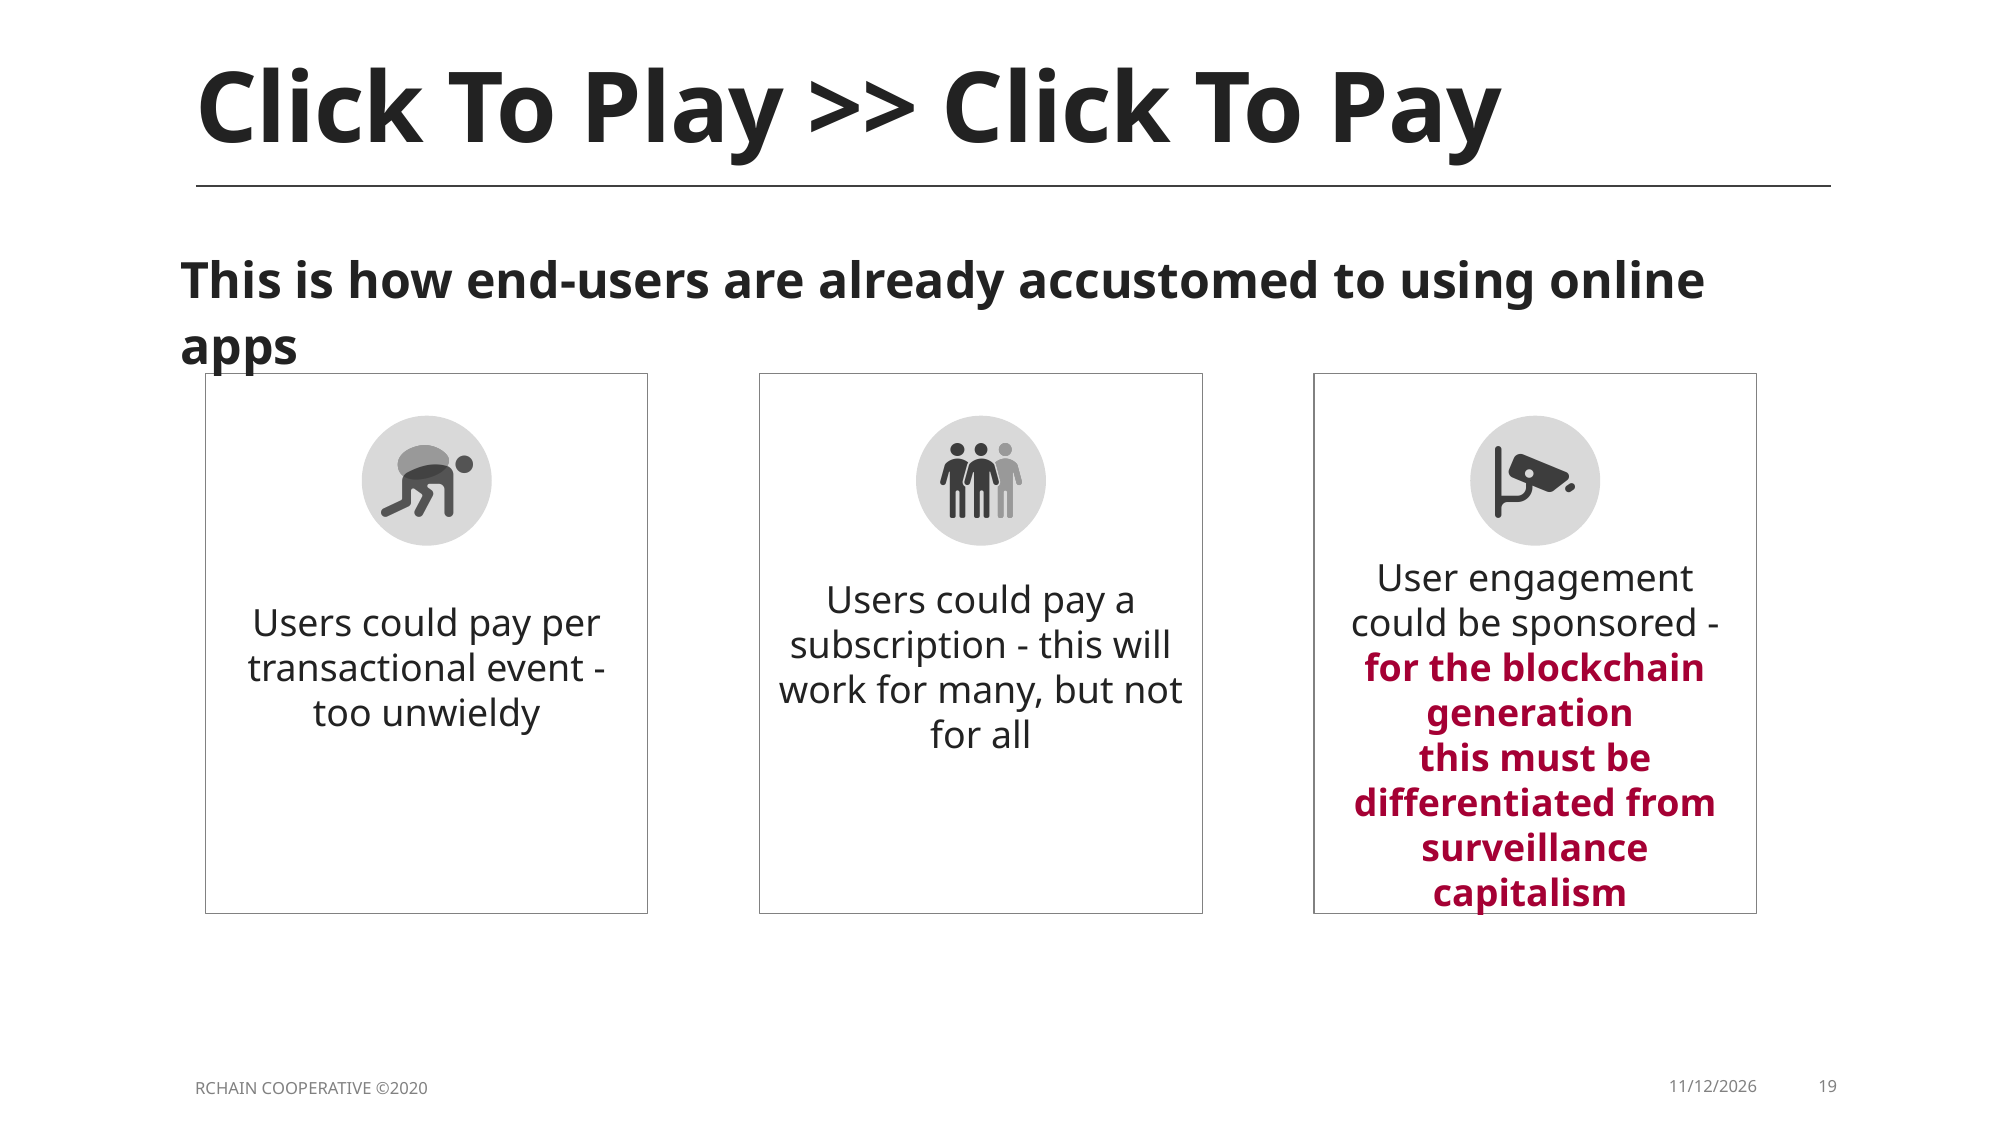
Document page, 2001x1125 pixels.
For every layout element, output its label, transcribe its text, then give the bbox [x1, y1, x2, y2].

list This is how end-users are already accustomed to using online apps [179, 235, 1830, 350]
picture [380, 444, 473, 517]
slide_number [1348, 1057, 1773, 1118]
slide_number 19 [1803, 1057, 1932, 1118]
text_box [1468, 414, 1602, 547]
text_box Users could pay a subscription - this will work for many, but not for all [758, 372, 1203, 915]
title Click To Play >> Click To Pay [180, 16, 1830, 172]
picture [1495, 446, 1576, 518]
footer Rchain Cooperative ©2020 [180, 1057, 1299, 1118]
text_box Users could pay per transactional event - too unwieldy [204, 372, 649, 915]
picture [939, 443, 1023, 518]
text_box [360, 414, 494, 547]
text_box User engagement could be sponsored - for the blockchain generation this must be differentiated from surveillance capitalism [1313, 372, 1758, 915]
text_box [914, 414, 1048, 547]
